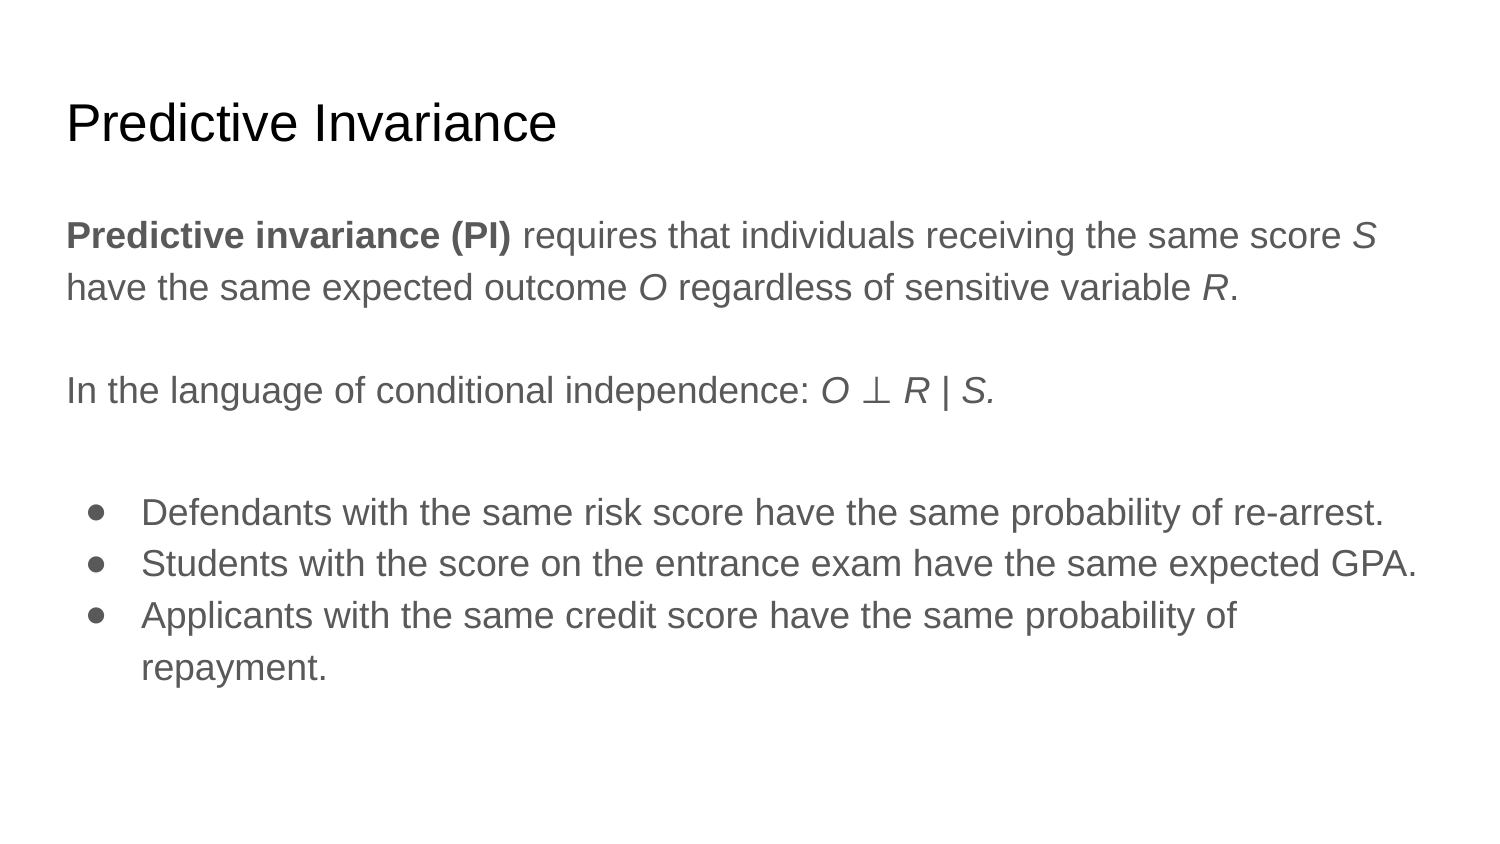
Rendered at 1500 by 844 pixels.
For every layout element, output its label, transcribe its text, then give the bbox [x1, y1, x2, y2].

title Predictive Invariance [51, 72, 1449, 167]
list Predictive invariance (PI) requires that individuals receiving the same score S have the same expected outcome O regardless of sensitive variable R. In the language of conditional independence: O ⊥ R | S. Defendants with the same risk score have the same probability of re-arrest. Students with the score on the entrance exam have the same expected GPA. Applicants with the same credit score have the same probability of repayment. [51, 189, 1449, 750]
